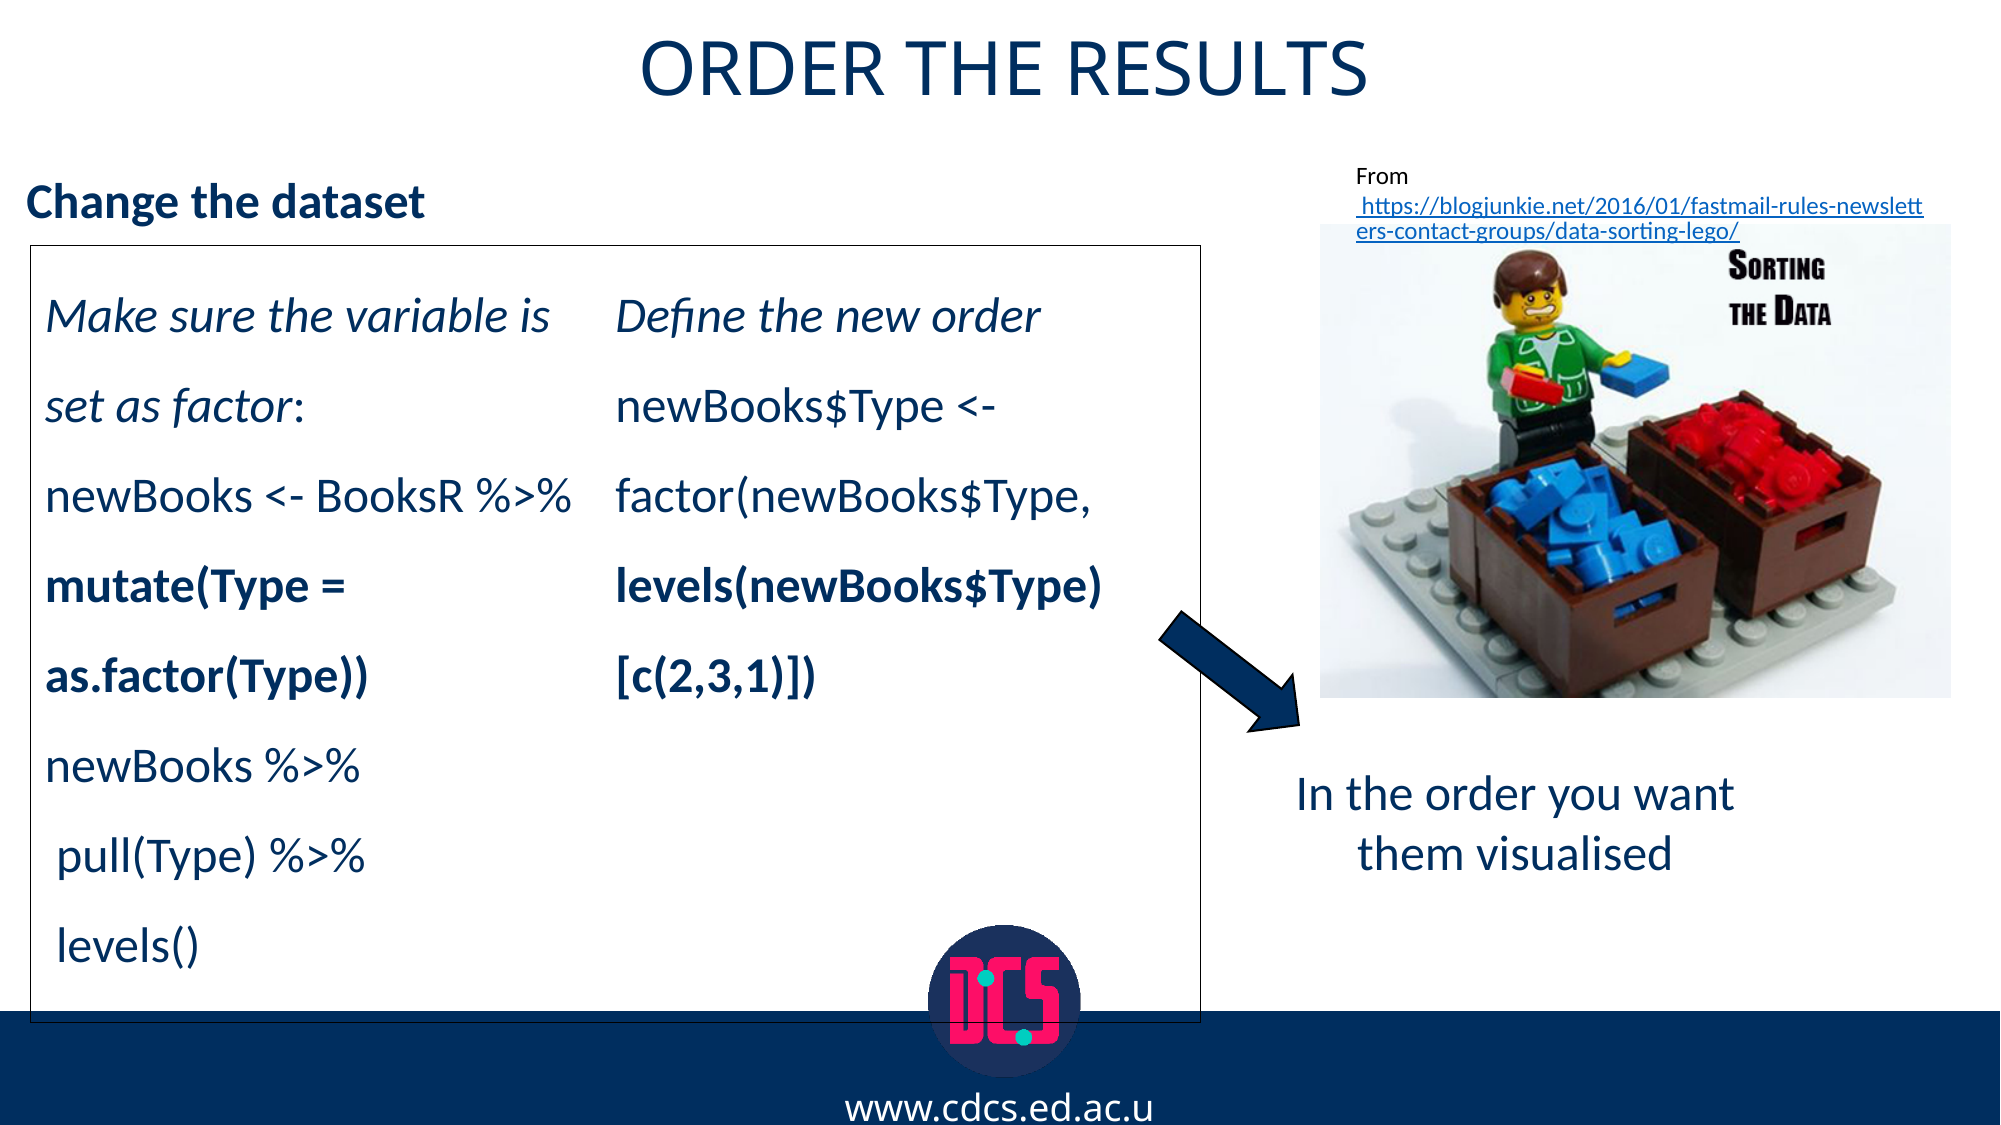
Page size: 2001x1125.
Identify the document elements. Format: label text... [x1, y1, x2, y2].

picture [1320, 224, 1951, 698]
text_box Change the dataset [11, 160, 760, 236]
text_box From https://blogjunkie.net/2016/01/fastmail-rules-newsletters-contact-groups/data-sorting-lego/ [1341, 152, 1951, 224]
text_box ORDER THE RESULTS [426, 13, 1582, 119]
text_box Make sure the variable is set as factor: newBooks <- BooksR %>% mutate(Type = as.factor(Type)) newBooks %>% pull(Type) %>% levels() Define the new order newBooks$Type <- factor(newBooks$Type, levels(newBooks$Type)[c(2,3,1)]) [30, 245, 1201, 1023]
text_box [1158, 610, 1301, 733]
text_box In the order you want them visualised [1270, 753, 1761, 889]
picture [914, 911, 1094, 1091]
text_box [1094, 1010, 2000, 1125]
text_box [0, 1010, 914, 1125]
text_box www.cdcs.ed.ac.uk [829, 1076, 1171, 1125]
